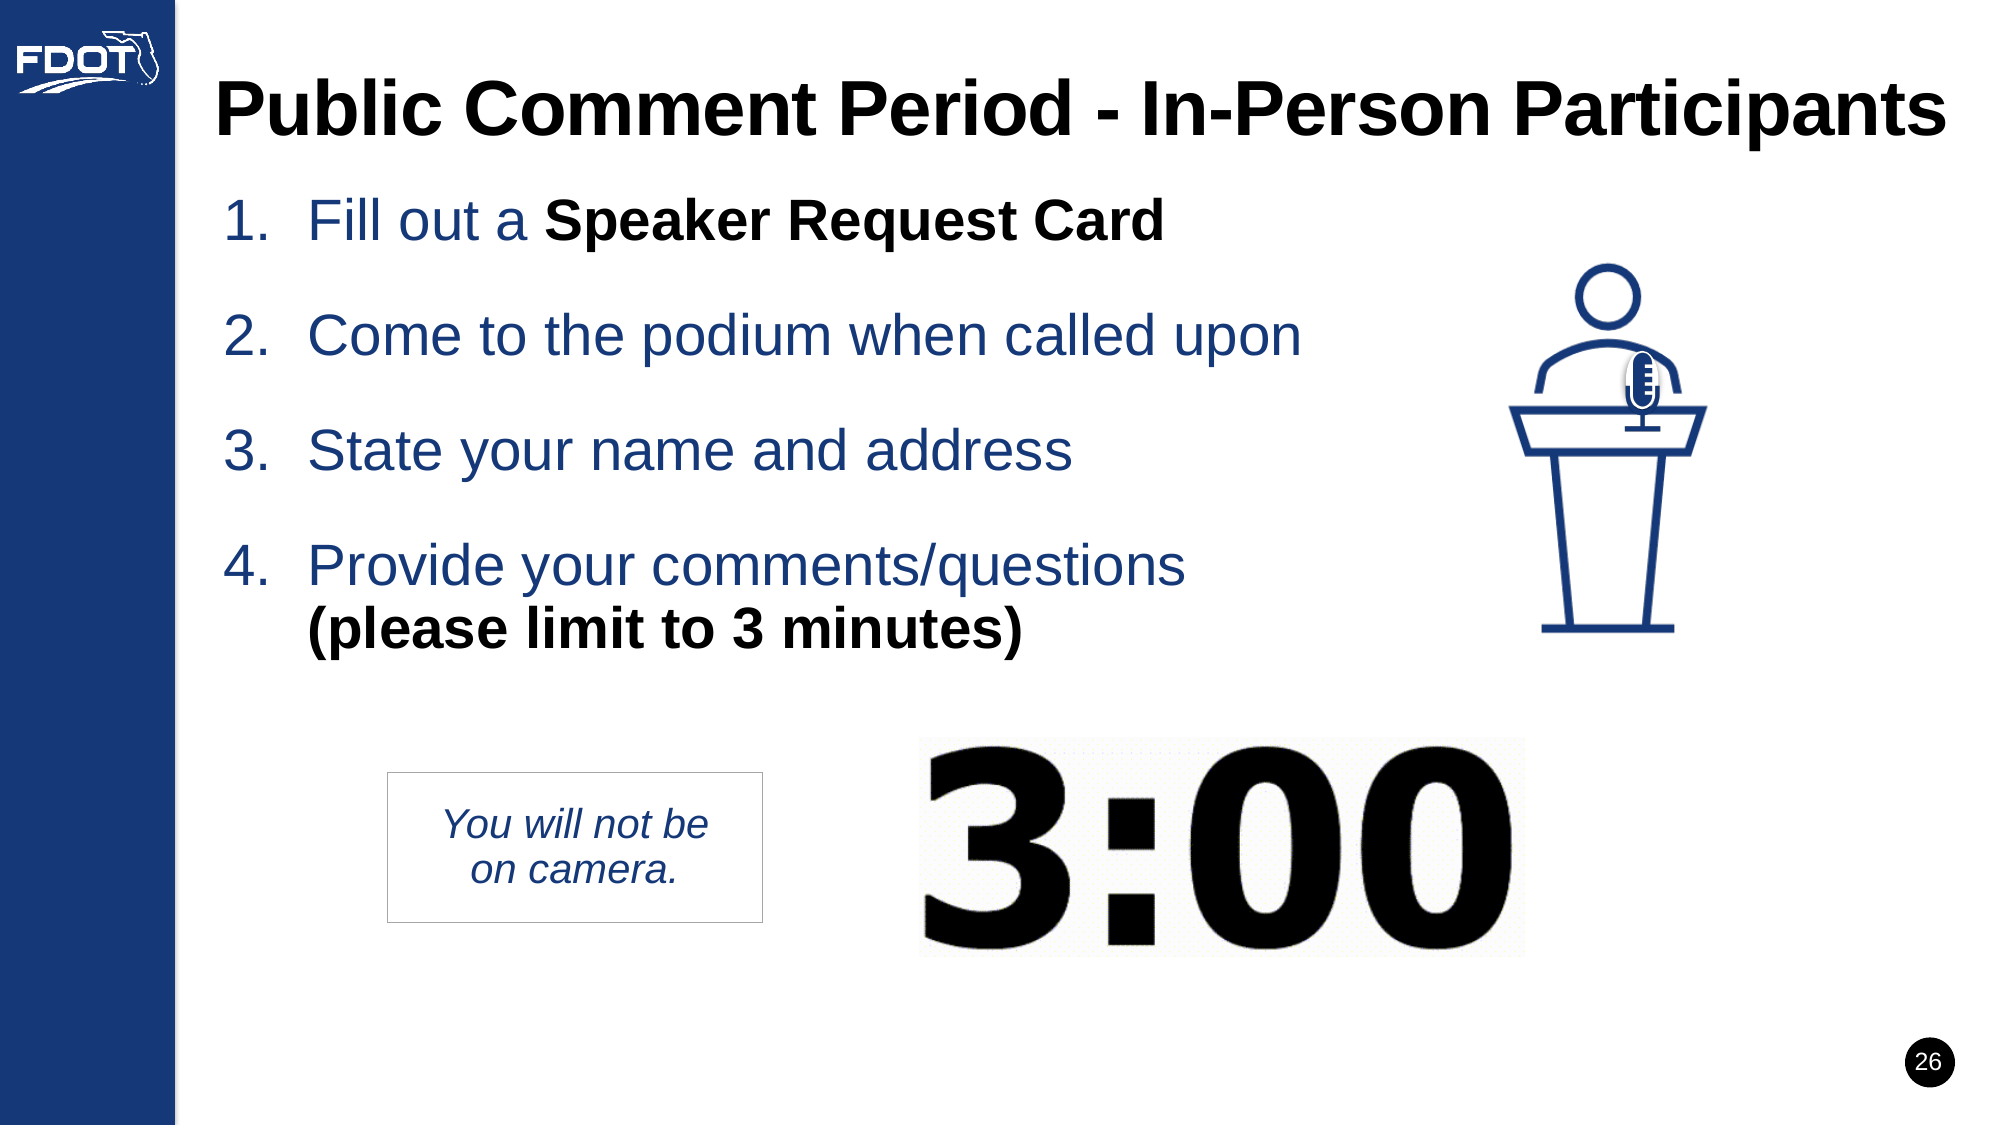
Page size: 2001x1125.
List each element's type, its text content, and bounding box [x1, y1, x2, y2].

picture [12, 24, 163, 100]
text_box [1409, 248, 1807, 651]
picture [918, 736, 1526, 957]
text_box Fill out a Speaker Request Card Come to the podium when called upon State your name and address Provide your comments/questions (please limit to 3 minutes) [193, 175, 1538, 714]
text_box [1886, 1036, 1963, 1088]
text_box You will not be on camera. [387, 772, 763, 923]
text_box Public Comment Period - In-Person Participants [200, 49, 1975, 138]
